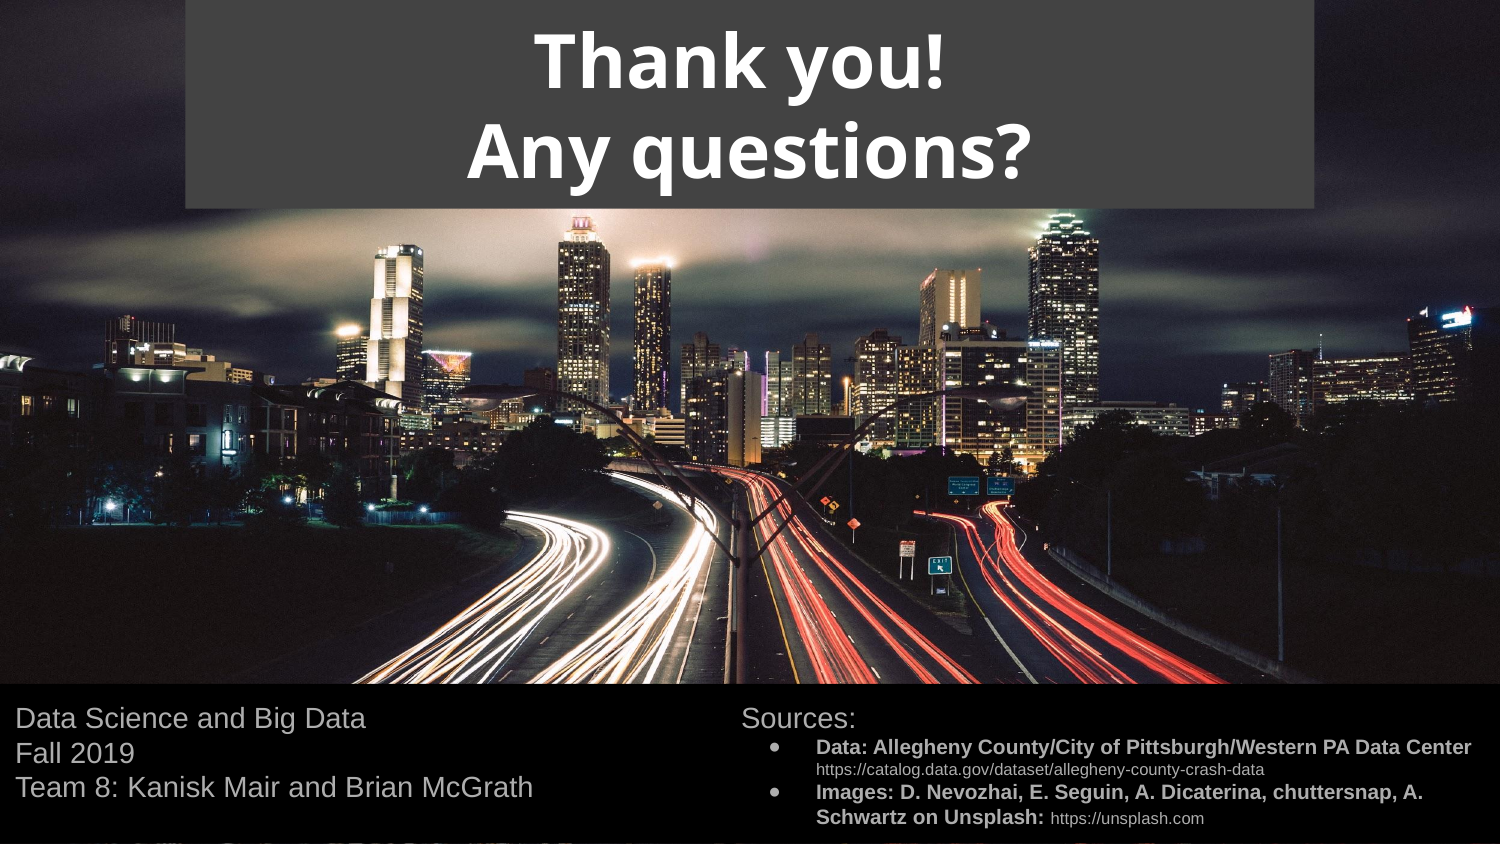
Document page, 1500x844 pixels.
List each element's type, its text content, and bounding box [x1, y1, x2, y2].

picture [0, 0, 1500, 683]
subtitle Data Science and Big Data Fall 2019 Team 8: Kanisk Mair and Brian McGrath Sources: Data Images [0, 683, 726, 844]
title Thank you! Any questions? [185, 0, 1315, 209]
subtitle Sources: Data: Allegheny County/City of Pittsburgh/Western PA Data Center https://catalog.data.gov/dataset/allegheny-county-crash-data Images: D. Nevozhai, E. Seguin, A. Dicaterina, chuttersnap, A. Schwartz on Unsplash: https://unsplash.com [726, 683, 1500, 844]
